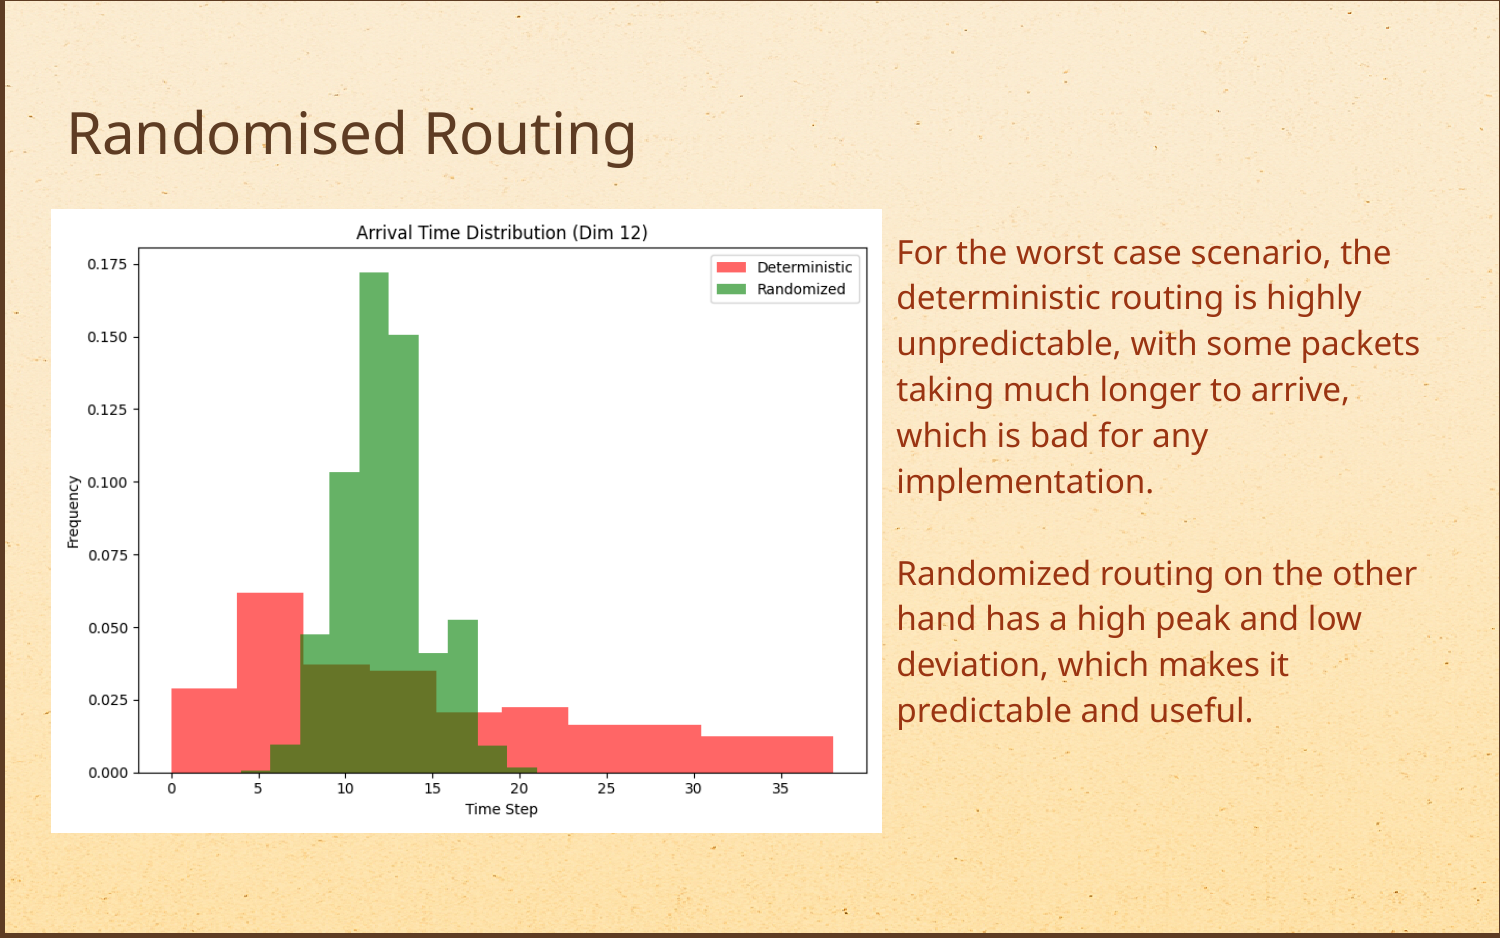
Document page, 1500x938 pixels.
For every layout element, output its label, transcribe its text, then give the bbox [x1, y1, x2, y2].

list For the worst case scenario, the deterministic routing is highly unpredictable, with some packets taking much longer to arrive, which is bad for any implementation. Randomized routing on the other hand has a high peak and low deviation, which makes it predictable and useful. [883, 210, 1449, 833]
text_box [1, 0, 1500, 936]
title Randomised Routing [51, 81, 1449, 186]
picture [50, 209, 882, 833]
picture [0, 0, 1500, 938]
